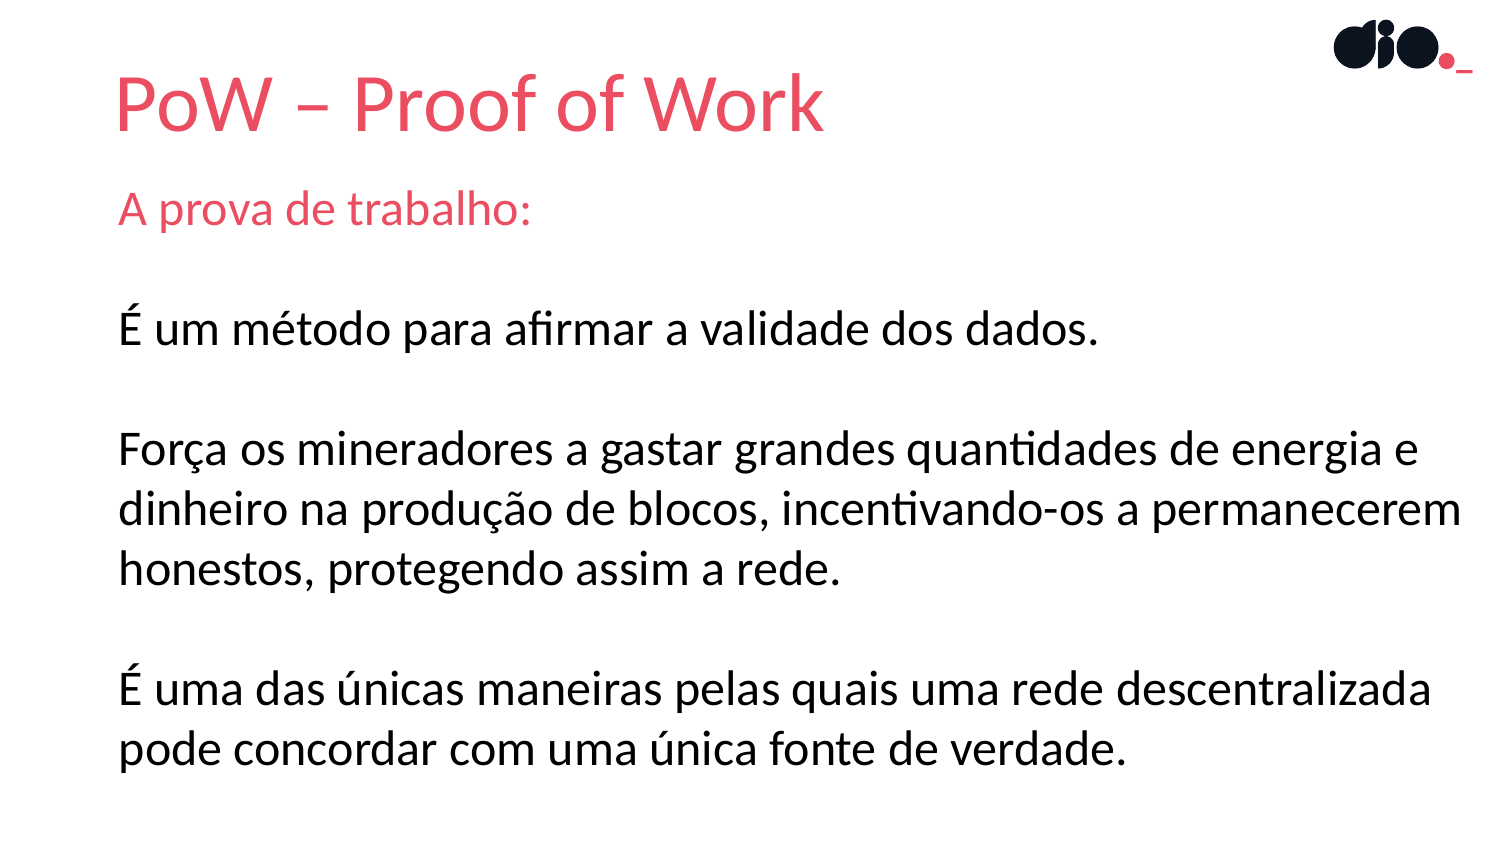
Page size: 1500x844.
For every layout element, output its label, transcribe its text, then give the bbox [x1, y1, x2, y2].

text_box PoW – Proof of Work [99, 40, 1174, 156]
text_box A prova de trabalho: É um método para afirmar a validade dos dados. Força os mineradores a gastar grandes quantidades de energia e dinheiro na produção de blocos, incentivando-os a permanecerem honestos, protegendo assim a rede. É uma das únicas maneiras pelas quais uma rede descentralizada pode concordar com uma única fonte de verdade. [104, 167, 1481, 835]
picture [1333, 19, 1473, 74]
